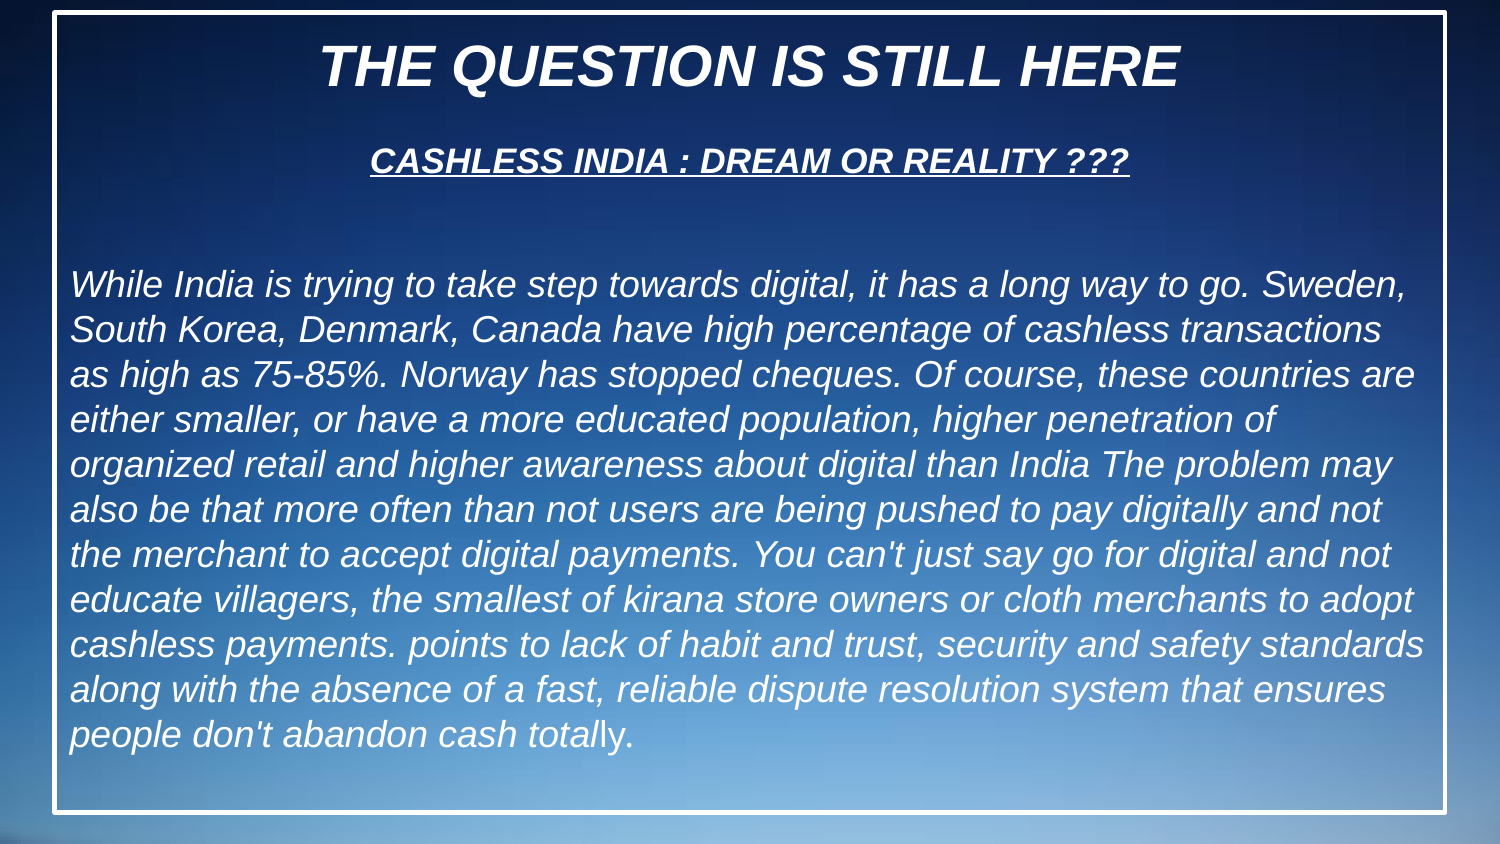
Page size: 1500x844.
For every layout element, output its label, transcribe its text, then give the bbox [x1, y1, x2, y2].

picture [0, 0, 1500, 844]
text_box THE QUESTION IS STILL HERE CASHLESS INDIA : DREAM OR REALITY ??? While India is trying to take step towards digital, it has a long way to go. Sweden, South Korea, Denmark, Canada have high percentage of cashless transactions as high as 75-85%. Norway has stopped cheques. Of course, these countries are either smaller, or have a more educated population, higher penetration of organized retail and higher awareness about digital than India The problem may also be that more often than not users are being pushed to pay digitally and not the merchant to accept digital payments. You can't just say go for digital and not educate villagers, the smallest of kirana store owners or cloth merchants to adopt cashless payments. points to lack of habit and trust, security and safety standards along with the absence of a fast, reliable dispute resolution system that ensures people don't abandon cash totally. [54, 12, 1446, 813]
